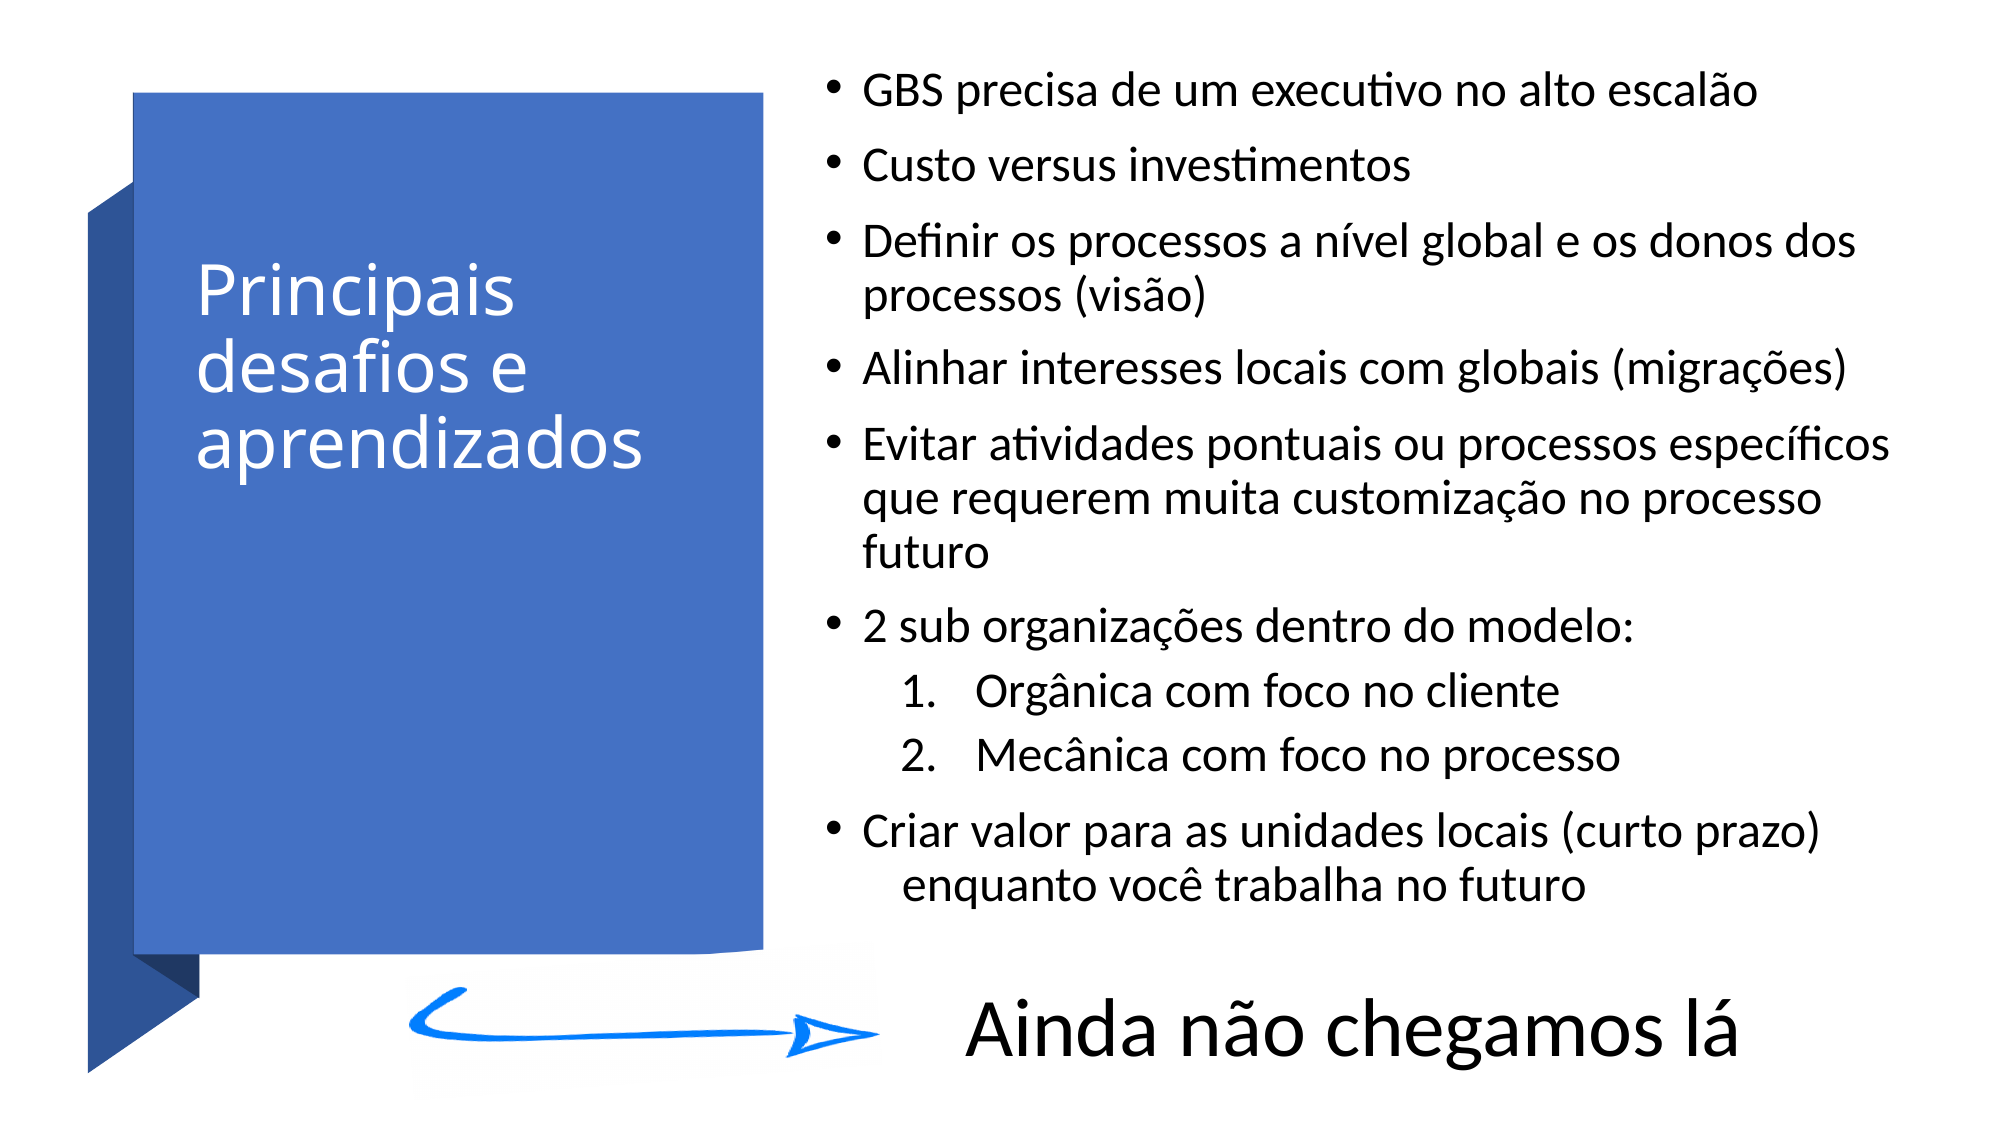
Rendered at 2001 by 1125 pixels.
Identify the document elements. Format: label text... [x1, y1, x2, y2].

text_box Orgânica com foco no cliente Mecânica com foco no processo [897, 650, 1625, 782]
text_box Criar valor para as unidades locais (curto prazo) enquanto você trabalha no futuro [822, 794, 1824, 912]
text_box Ainda não chegamos lá [963, 971, 1746, 1074]
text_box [87, 92, 764, 1074]
text_box GBS precisa de um executivo no alto escalão Custo versus investimentos Definir os processos a nível global e os donos dos processos (visão) Alinhar interesses locais com globais (migrações) Evitar atividades pontuais ou processos específicos que requerem muita customização no processo futuro 2 sub organizações dentro do modelo: [822, 39, 1894, 653]
picture [404, 941, 882, 1100]
